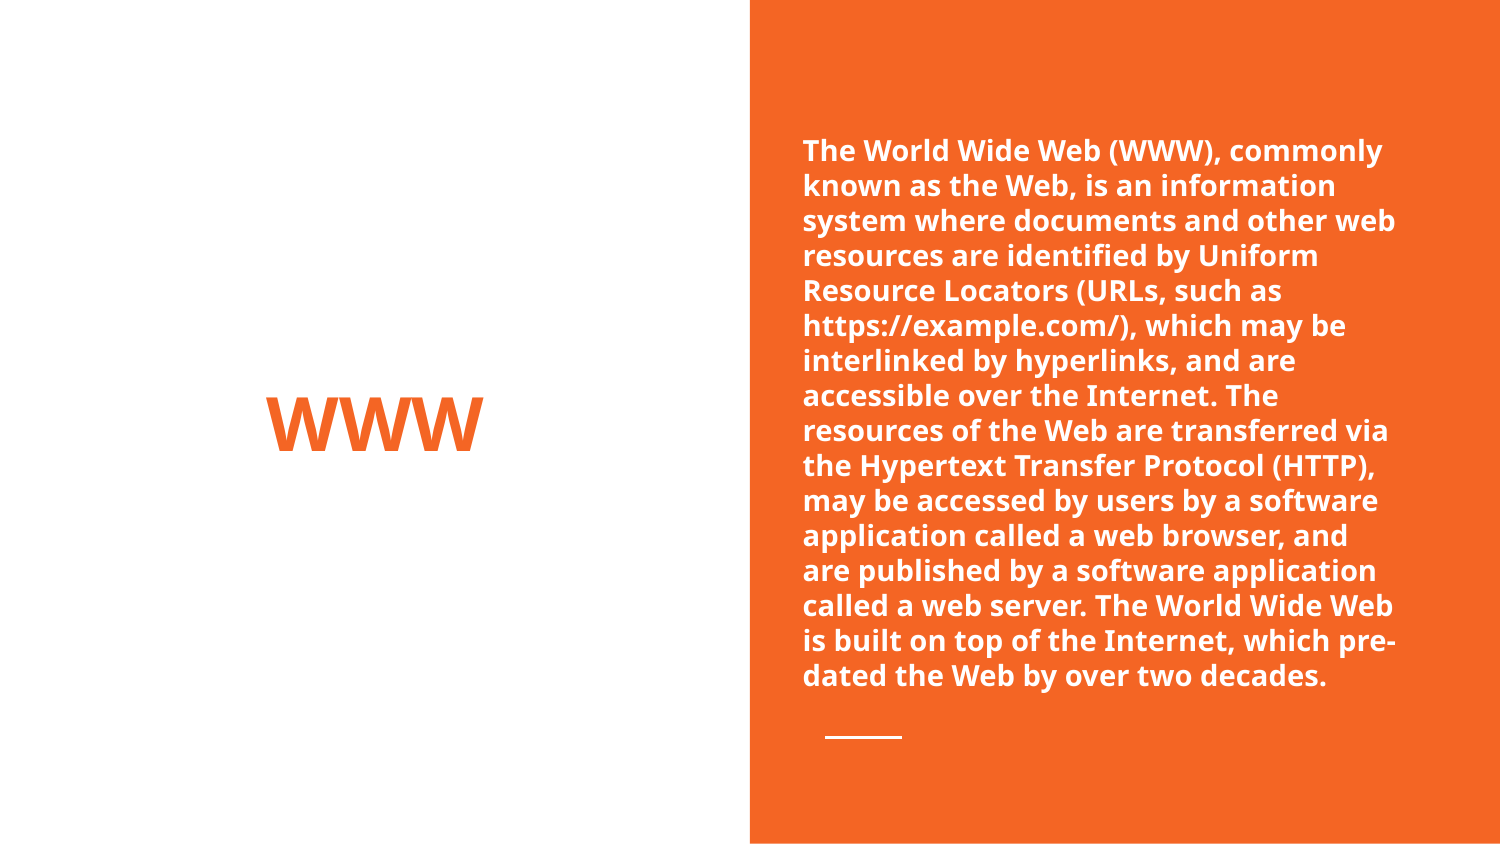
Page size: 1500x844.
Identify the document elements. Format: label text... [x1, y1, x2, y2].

title WWW [43, 313, 708, 530]
list The World Wide Web (WWW), commonly known as the Web, is an information system where documents and other web resources are identified by Uniform Resource Locators (URLs, such as https://example.com/), which may be interlinked by hyperlinks, and are accessible over the Internet. The resources of the Web are transferred via the Hypertext Transfer Protocol (HTTP), may be accessed by users by a software application called a web browser, and are published by a software application called a web server. The World Wide Web is built on top of the Internet, which pre-dated the Web by over two decades. [787, 75, 1418, 750]
